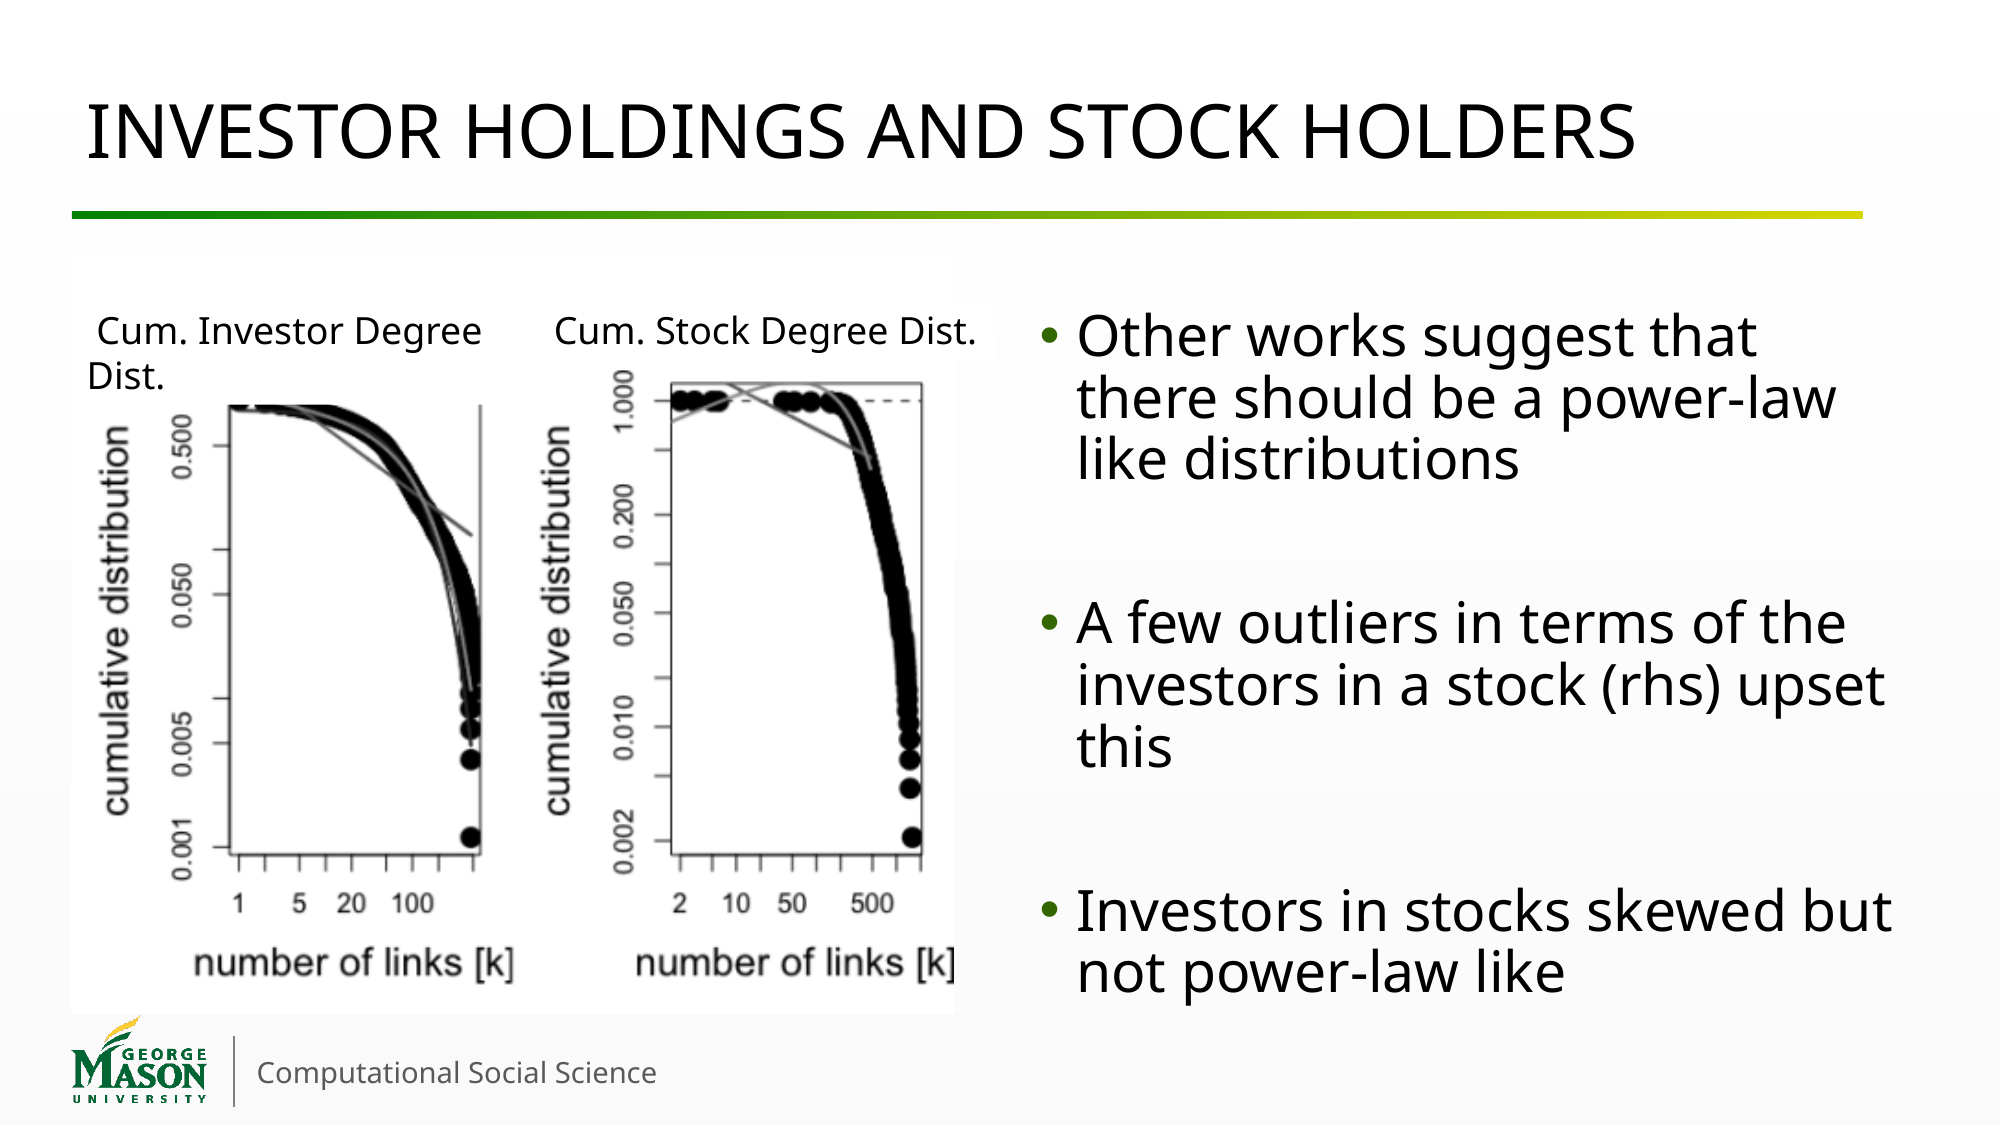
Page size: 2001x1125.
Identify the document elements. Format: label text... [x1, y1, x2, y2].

picture [71, 1015, 207, 1103]
text_box Cum. Stock Degree Dist. [954, 299, 996, 360]
title Investor holdings and stock holders [71, 59, 1919, 209]
picture [71, 257, 954, 1014]
list Other works suggest that there should be a power-law like distributions A few outliers in terms of the investors in a stock (rhs) upset this Investors in stocks skewed but not power-law like [1024, 299, 1919, 1014]
